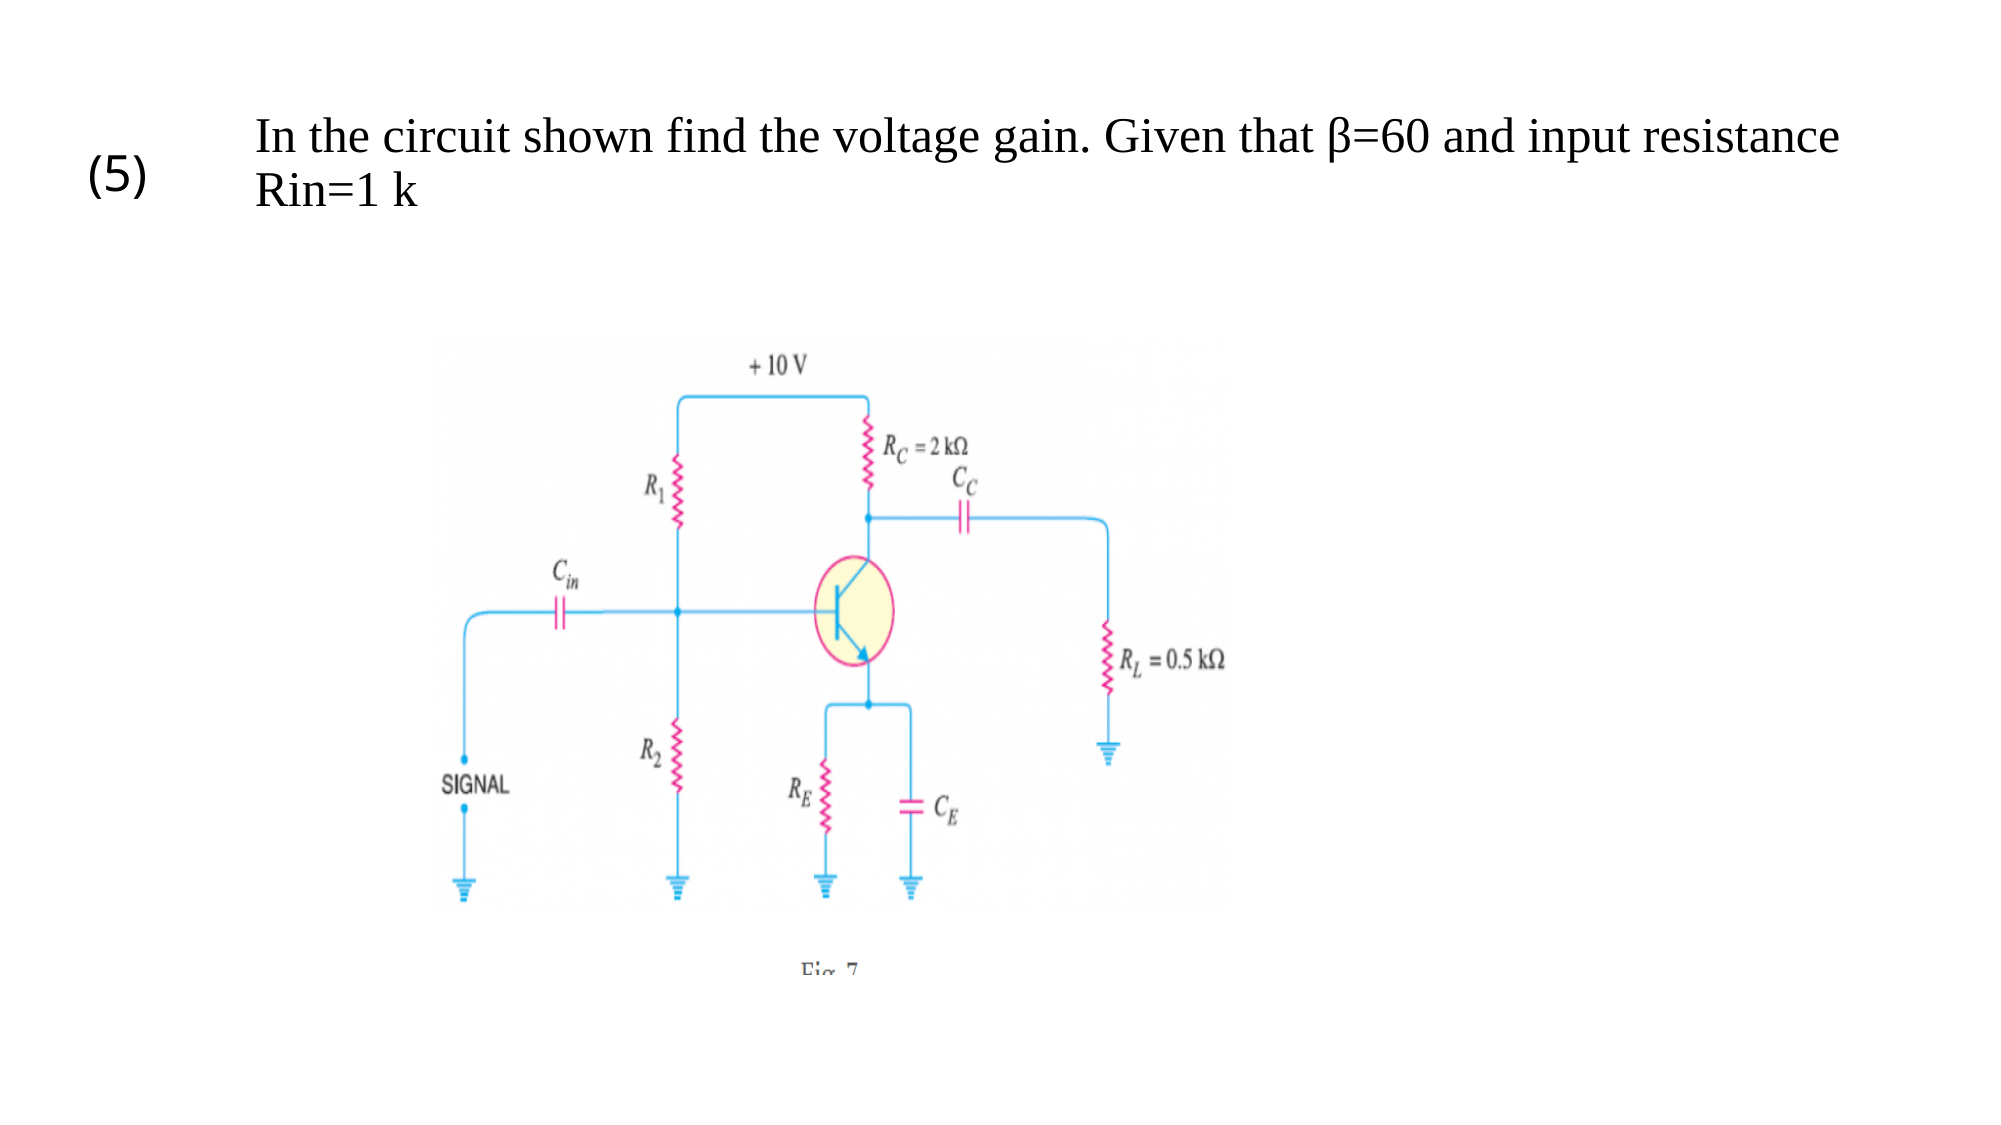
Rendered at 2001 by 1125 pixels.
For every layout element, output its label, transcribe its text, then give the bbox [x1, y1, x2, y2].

title (5) [73, 66, 1799, 285]
list In the circuit shown find the voltage gain. Given that β=60 and input resistance Rin=1 k [239, 101, 1965, 816]
picture [299, 313, 1276, 975]
